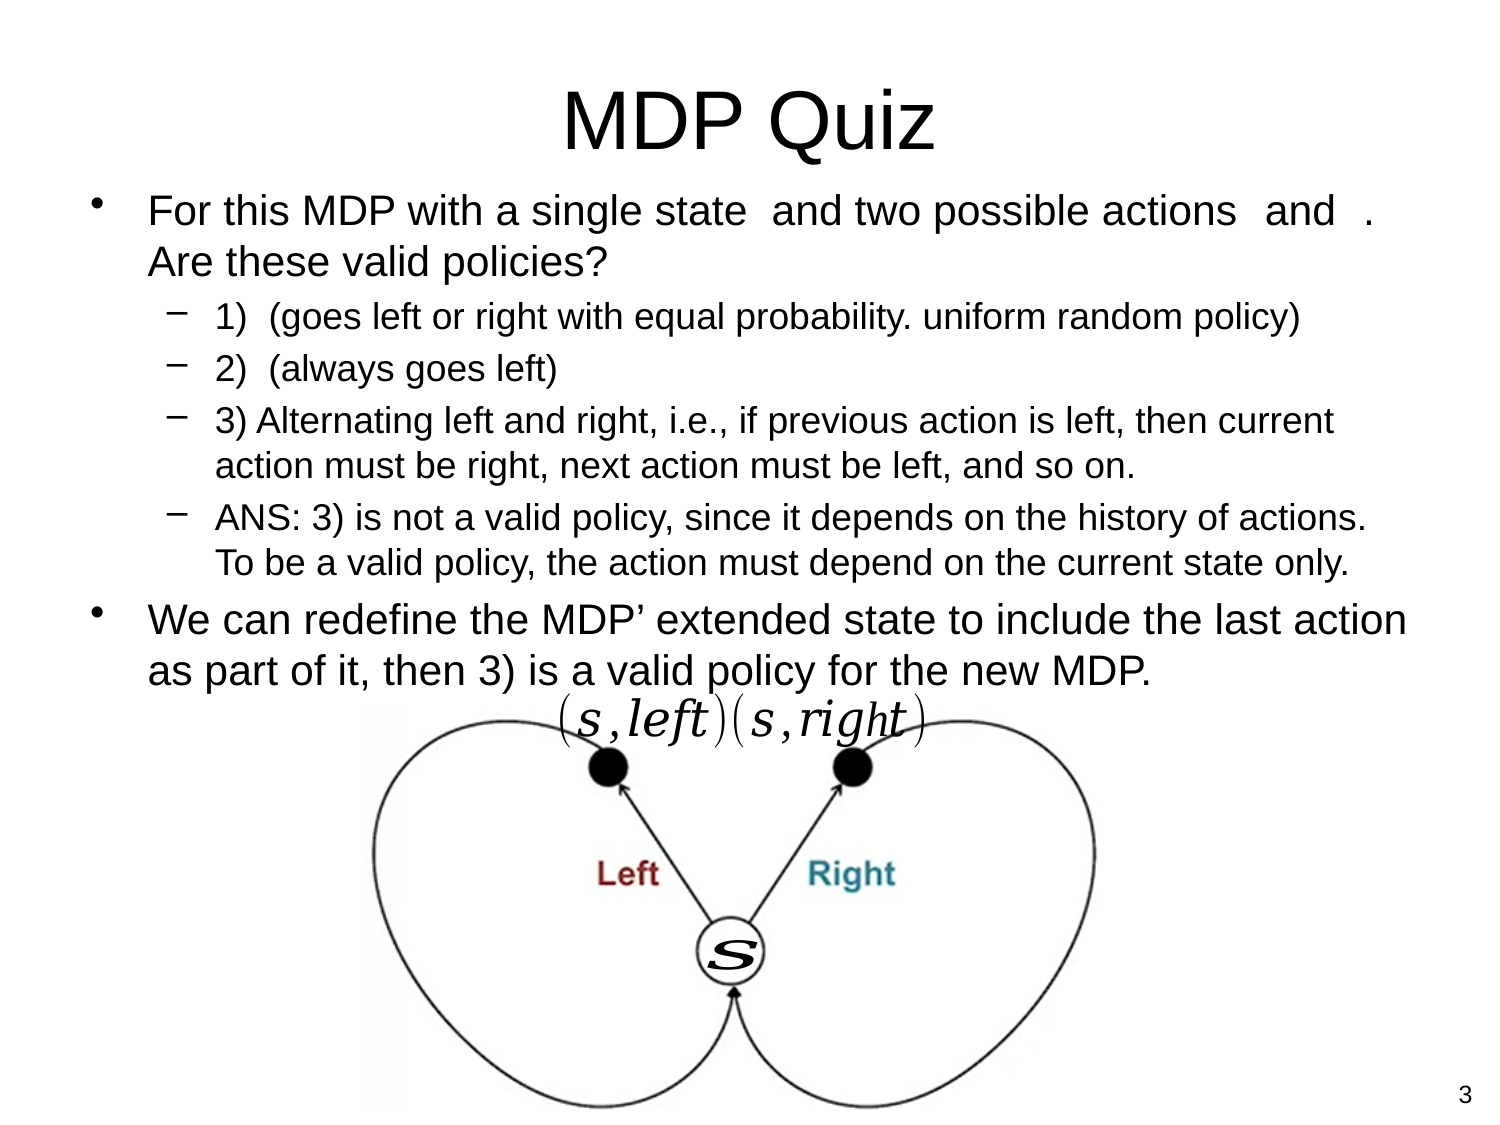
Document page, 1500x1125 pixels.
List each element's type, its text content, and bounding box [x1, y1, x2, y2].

picture [362, 708, 1101, 1112]
slide_number 3 [1137, 1070, 1488, 1112]
title MDP Quiz [74, 44, 1426, 188]
